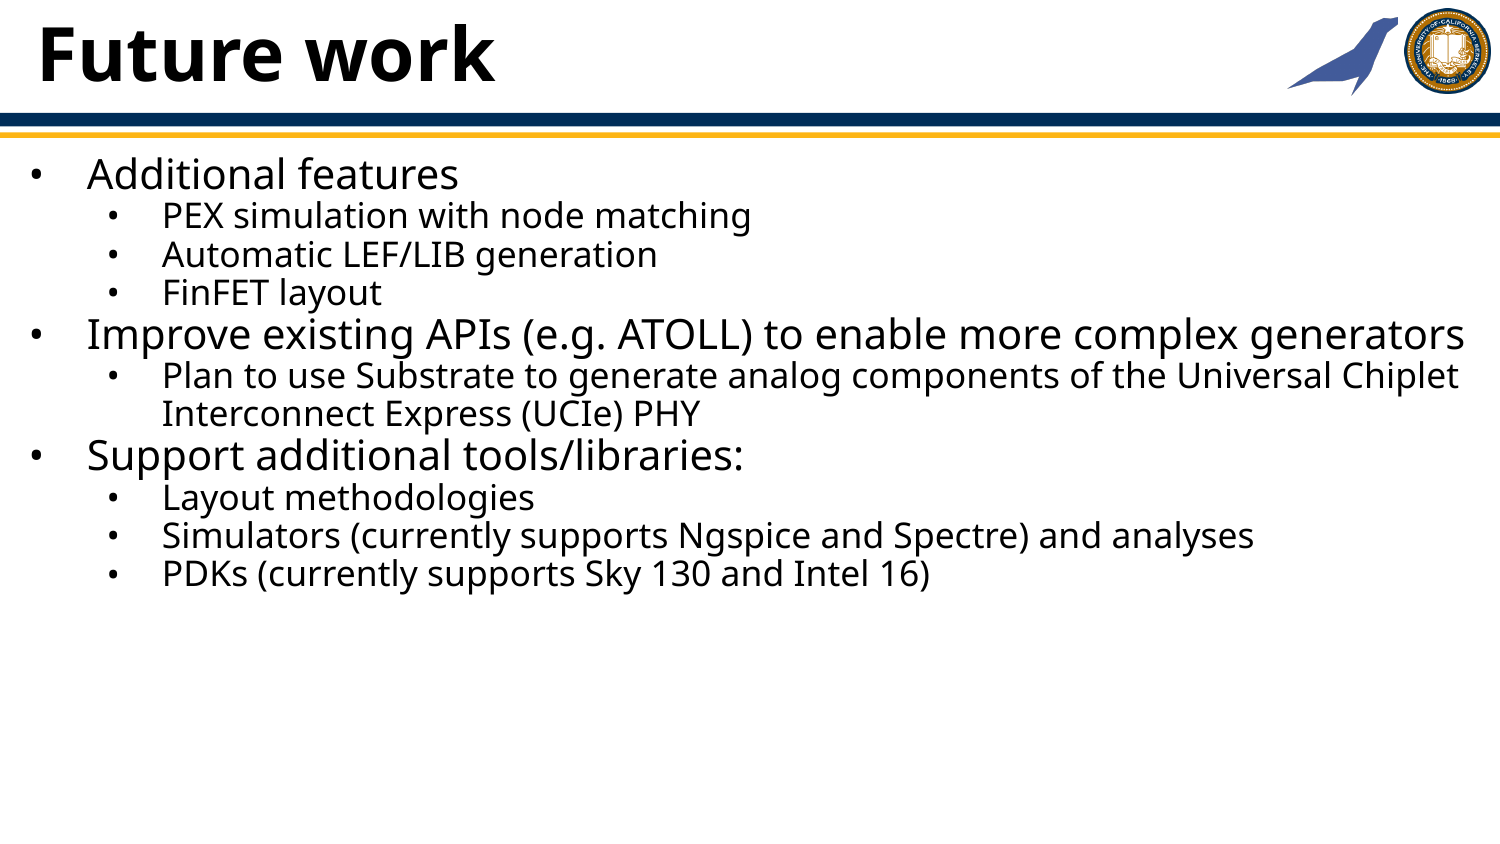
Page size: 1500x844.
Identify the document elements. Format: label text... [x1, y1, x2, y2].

title Future work [25, 8, 1405, 106]
picture [1405, 8, 1491, 94]
list Additional features PEX simulation with node matching Automatic LEF/LIB generation FinFET layout Improve existing APIs (e.g. ATOLL) to enable more complex generators Plan to use Substrate to generate analog components of the Universal Chiplet Interconnect Express (UCIe) PHY Support additional tools/libraries: Layout methodologies Simulators (currently supports Ngspice and Spectre) and analyses PDKs (currently supports Sky 130 and Intel 16) [0, 147, 1500, 765]
